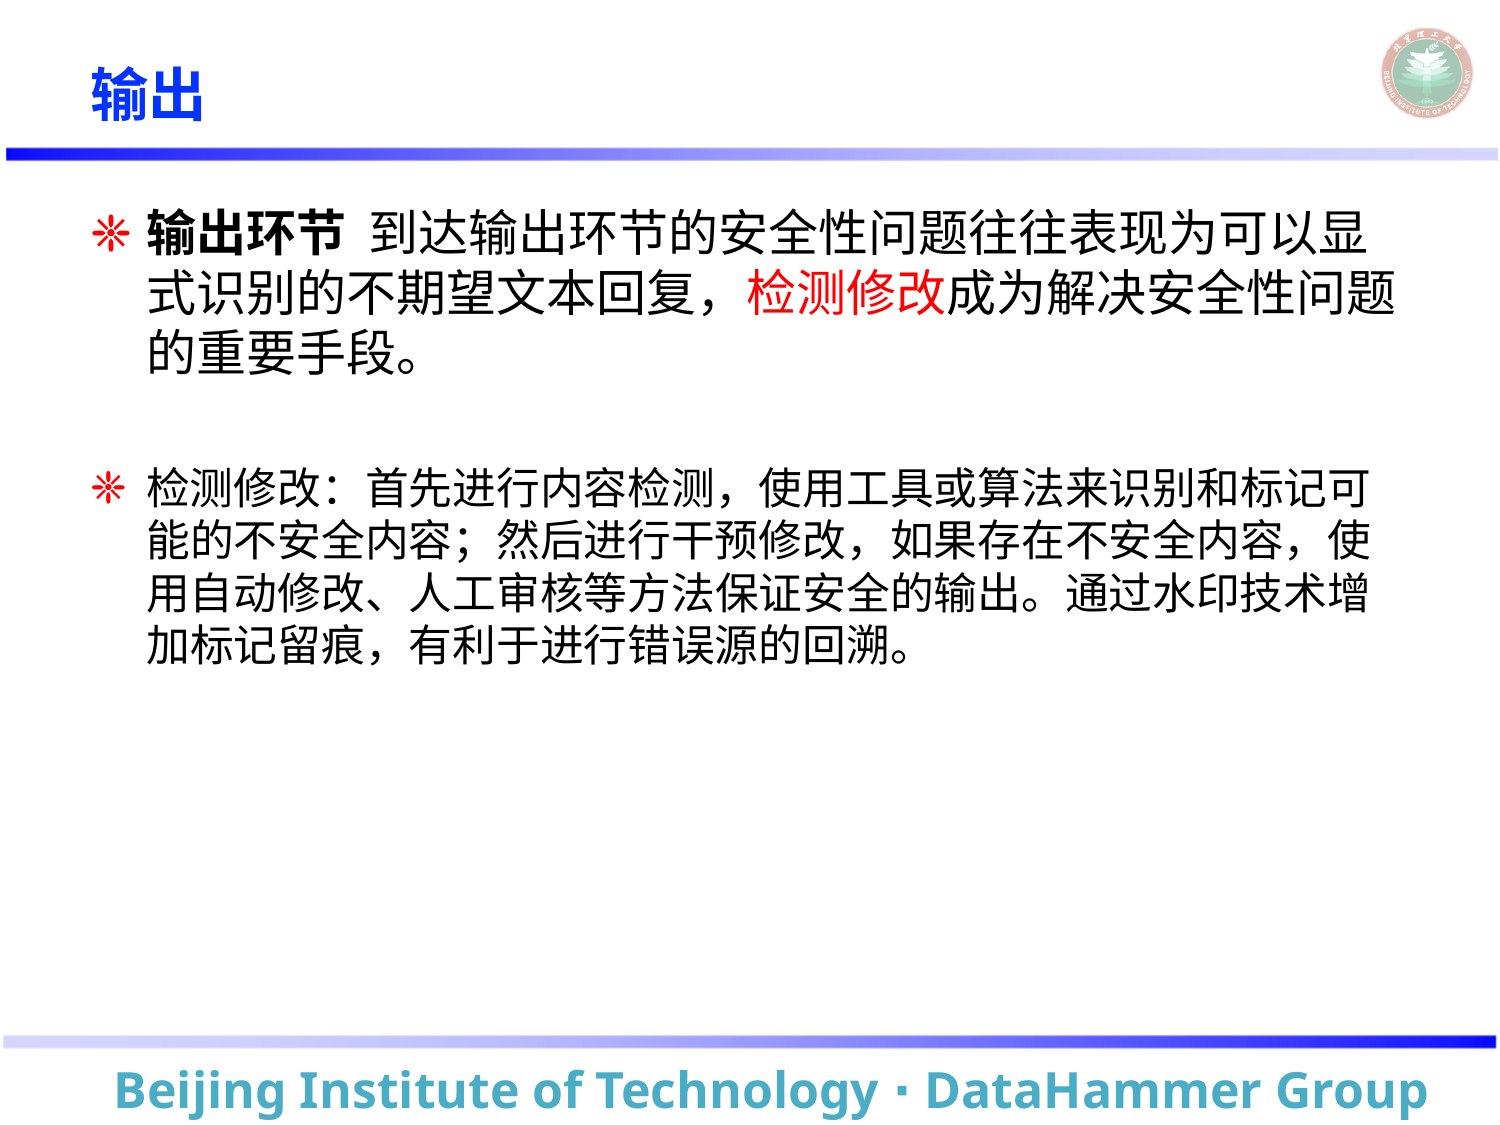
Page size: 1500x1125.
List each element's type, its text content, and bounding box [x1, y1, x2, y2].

title 输出 [75, 38, 1425, 148]
list 输出环节 到达输出环节的安全性问题往往表现为可以显式识别的不期望文本回复，检测修改成为解决安全性问题的重要手段。 检测修改：首先进行内容检测，使用工具或算法来识别和标记可能的不安全内容；然后进行干预修改，如果存在不安全内容，使用自动修改、人工审核等方法保证安全的输出。通过水印技术增加标记留痕，有利于进行错误源的回溯。 [75, 194, 1425, 1026]
picture [3, 1028, 1500, 1062]
picture [0, 133, 1500, 169]
